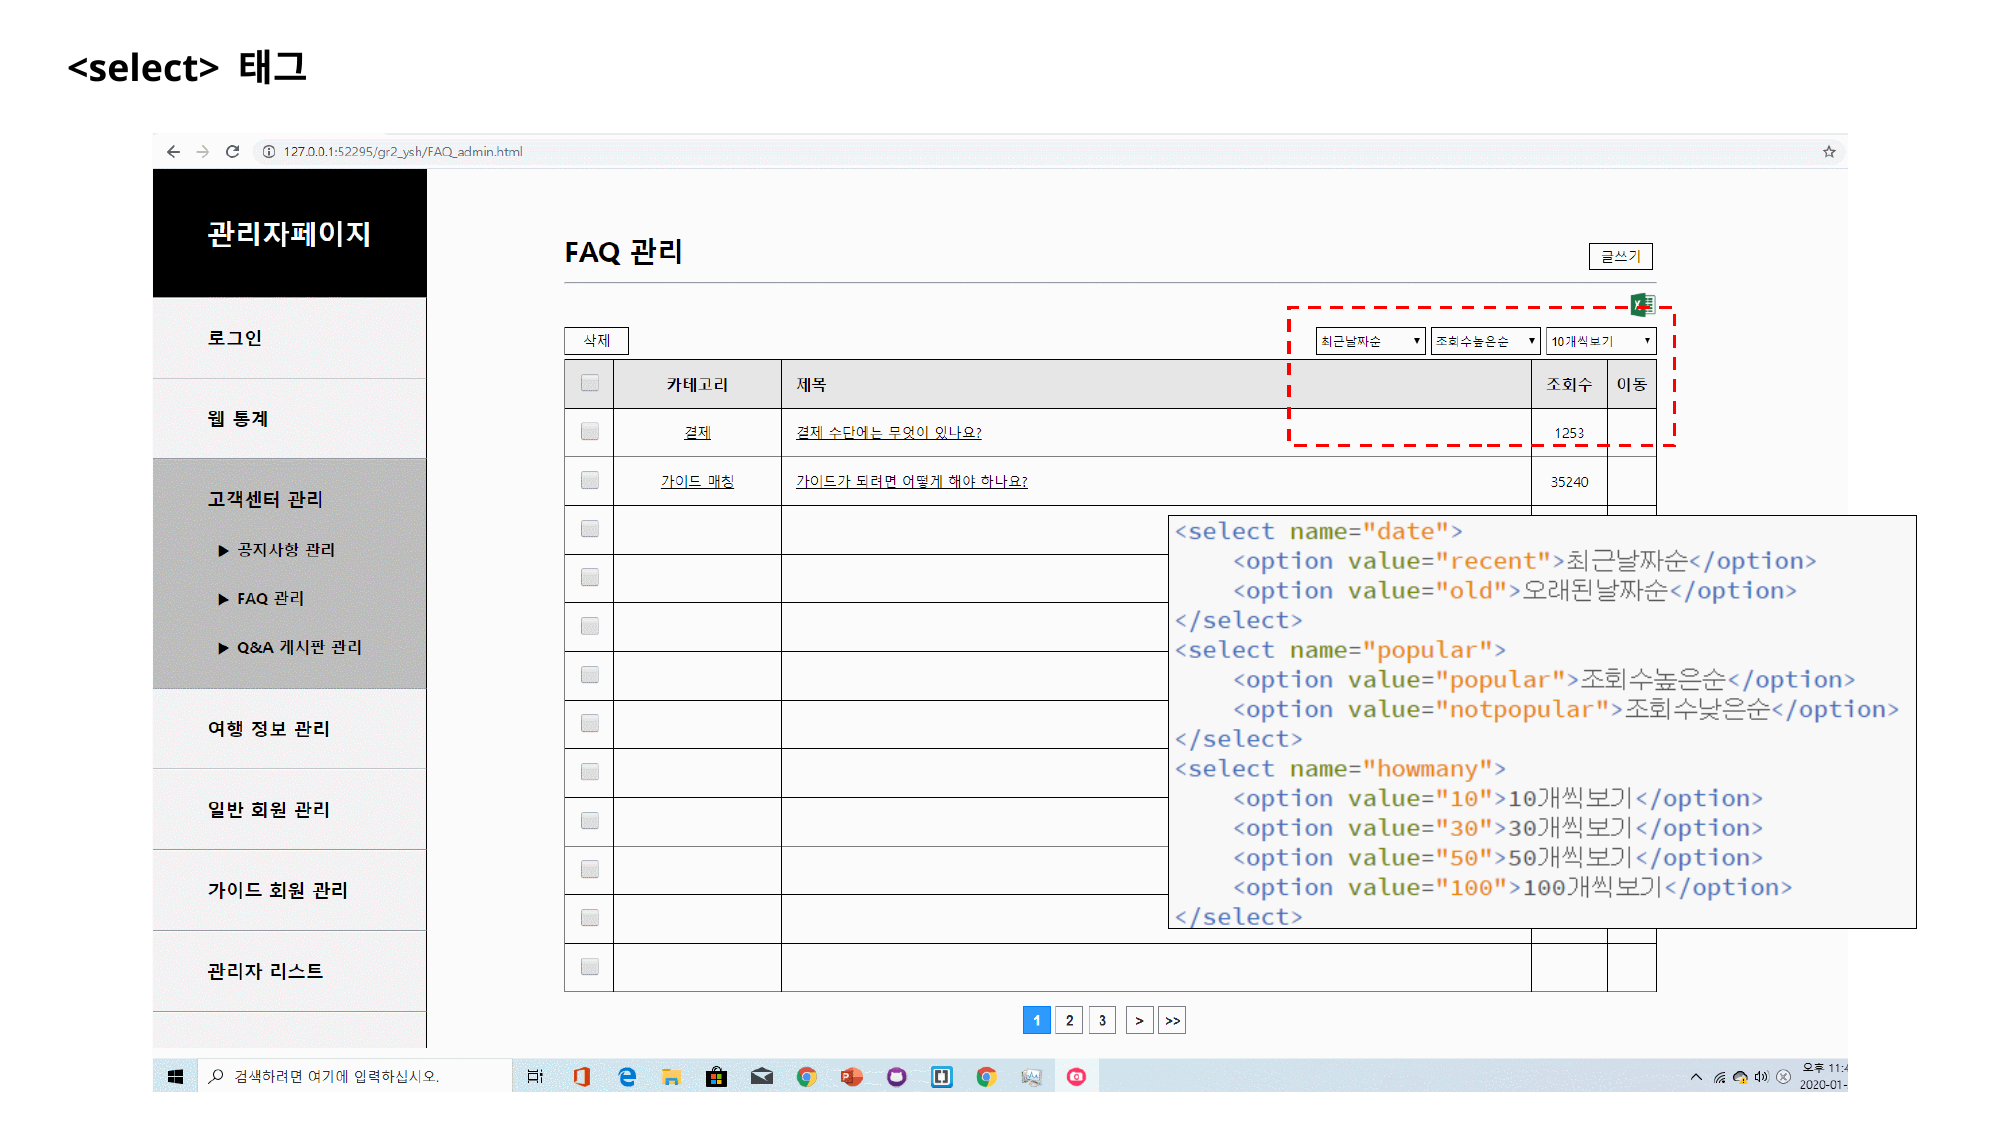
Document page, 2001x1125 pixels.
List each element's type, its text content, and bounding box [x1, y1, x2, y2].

text_box <select> 태그 [51, 11, 940, 122]
picture [152, 133, 1917, 1092]
